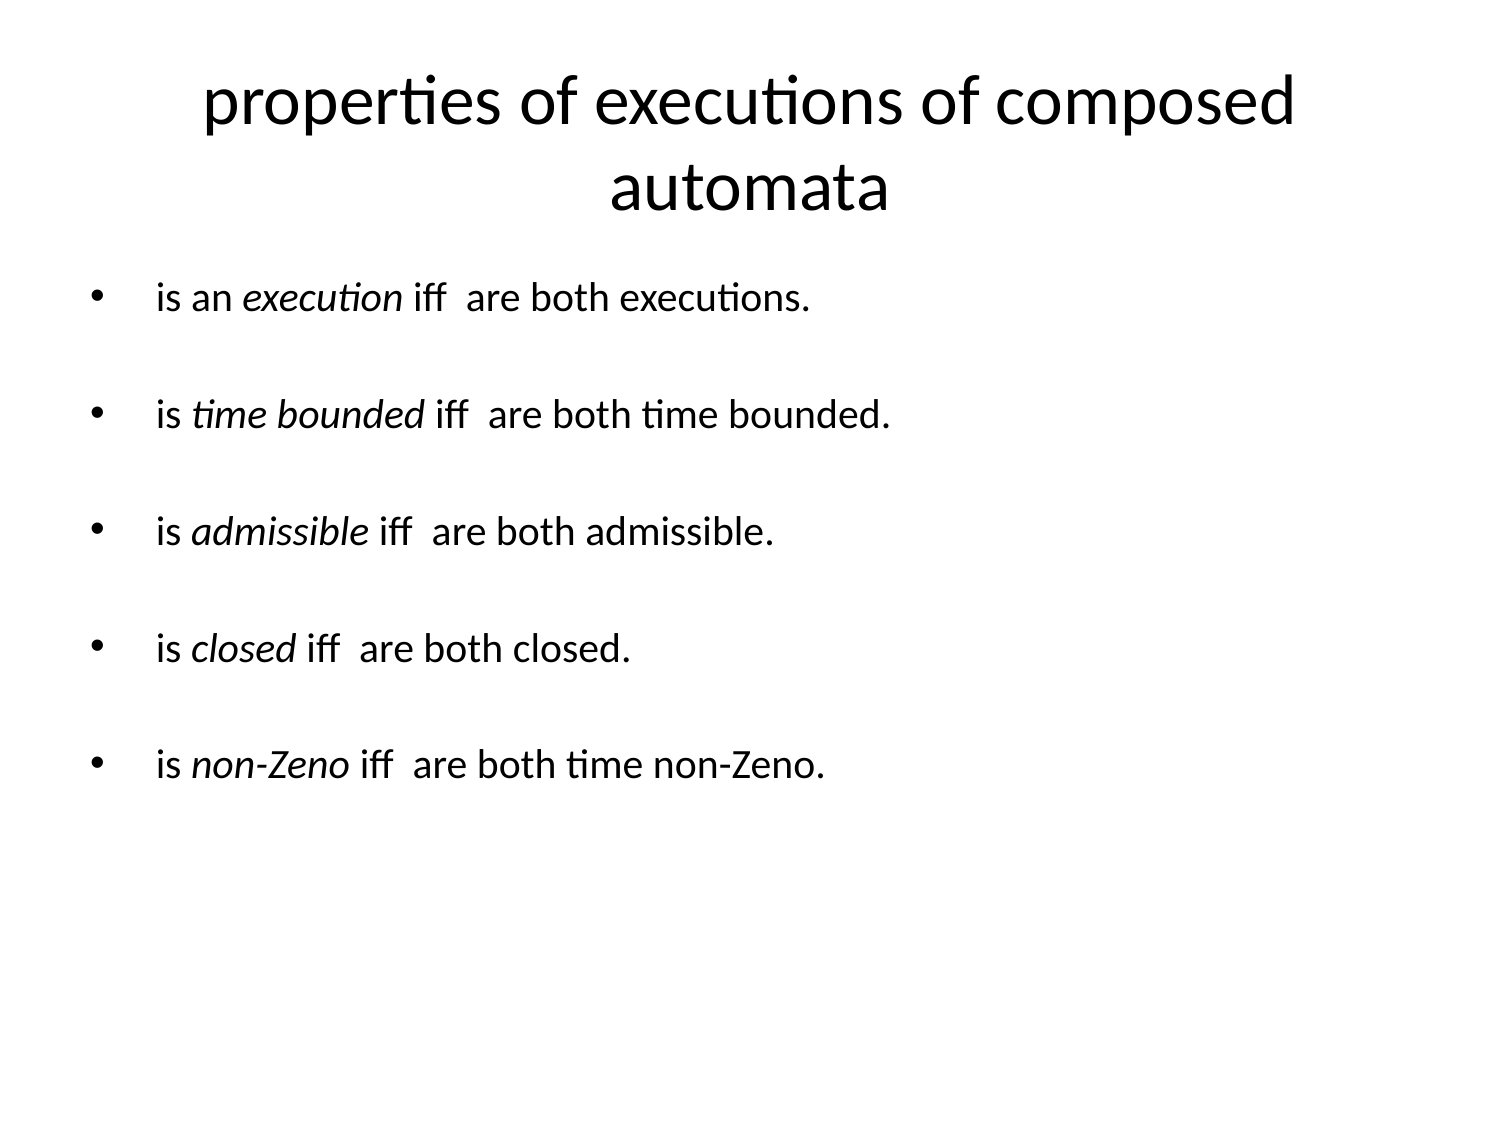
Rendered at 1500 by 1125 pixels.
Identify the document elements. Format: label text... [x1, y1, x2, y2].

title properties of executions of composed automata [75, 45, 1425, 233]
